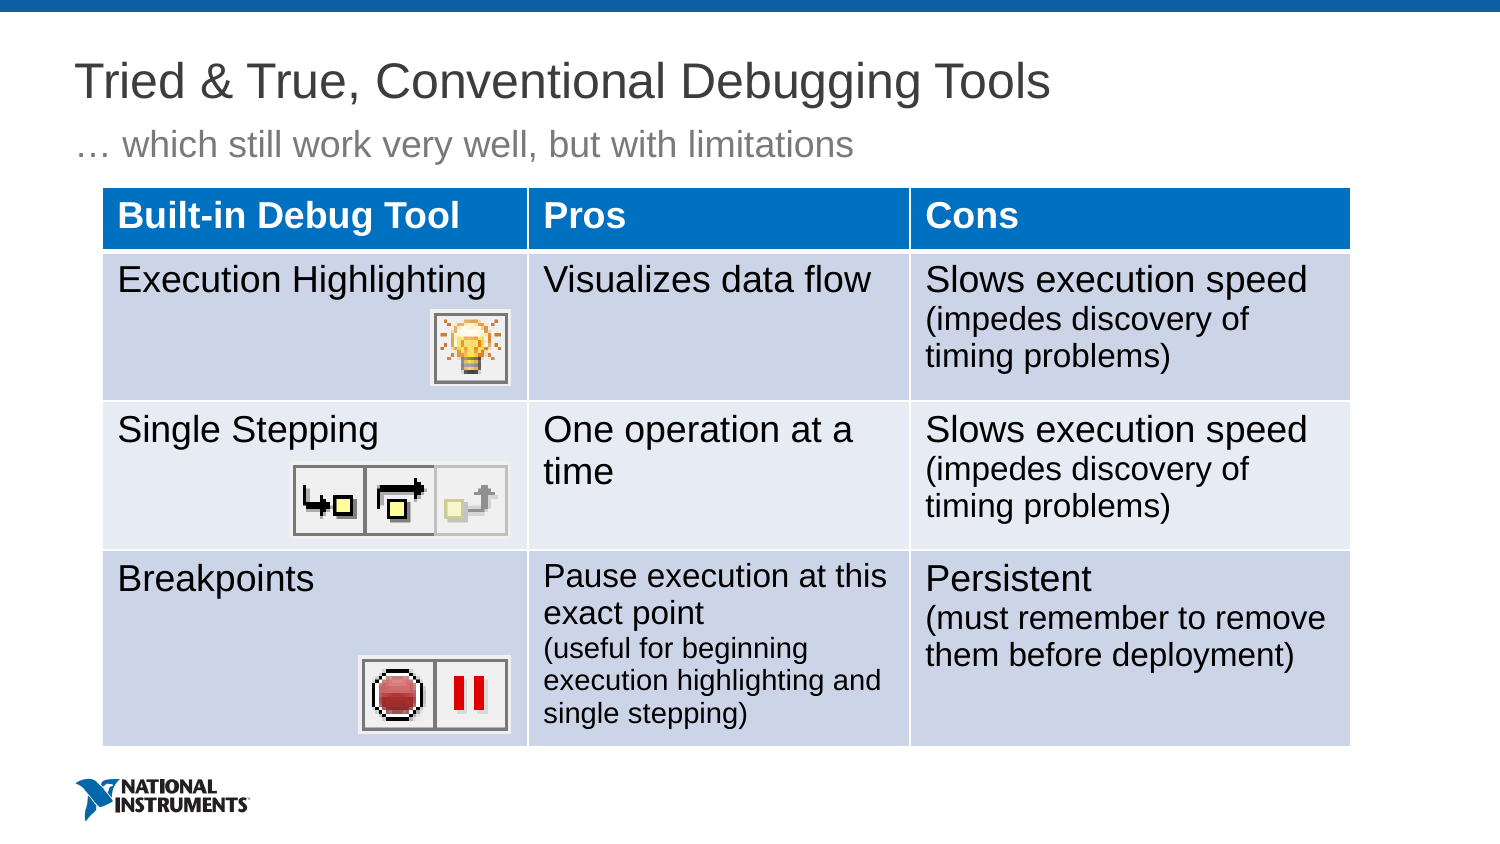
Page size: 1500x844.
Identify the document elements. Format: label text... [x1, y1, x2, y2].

table_cell One operation at a time [529, 402, 909, 549]
picture [358, 655, 511, 734]
table_cell Pause execution at this exact point (useful for beginning execution highlighting and single stepping) [529, 551, 909, 746]
table_cell Persistent (must remember to remove them before deployment) [911, 551, 1350, 746]
table_cell Visualizes data flow [529, 254, 909, 400]
list … which still work very well, but with limitations [74, 123, 1425, 168]
table_header Pros [529, 188, 909, 249]
table_cell Slows execution speed (impedes discovery of timing problems) [911, 254, 1350, 400]
title Tried & True, Conventional Debugging Tools [74, 45, 1425, 120]
table_cell Single Stepping [103, 402, 527, 549]
table_cell Execution Highlighting [103, 254, 527, 400]
table_cell Breakpoints [103, 551, 527, 746]
table_header Cons [911, 188, 1350, 249]
picture [430, 309, 511, 386]
table_cell Slows execution speed (impedes discovery of timing problems) [911, 402, 1350, 549]
picture [289, 461, 511, 540]
table_header Built-in Debug Tool [103, 188, 527, 249]
